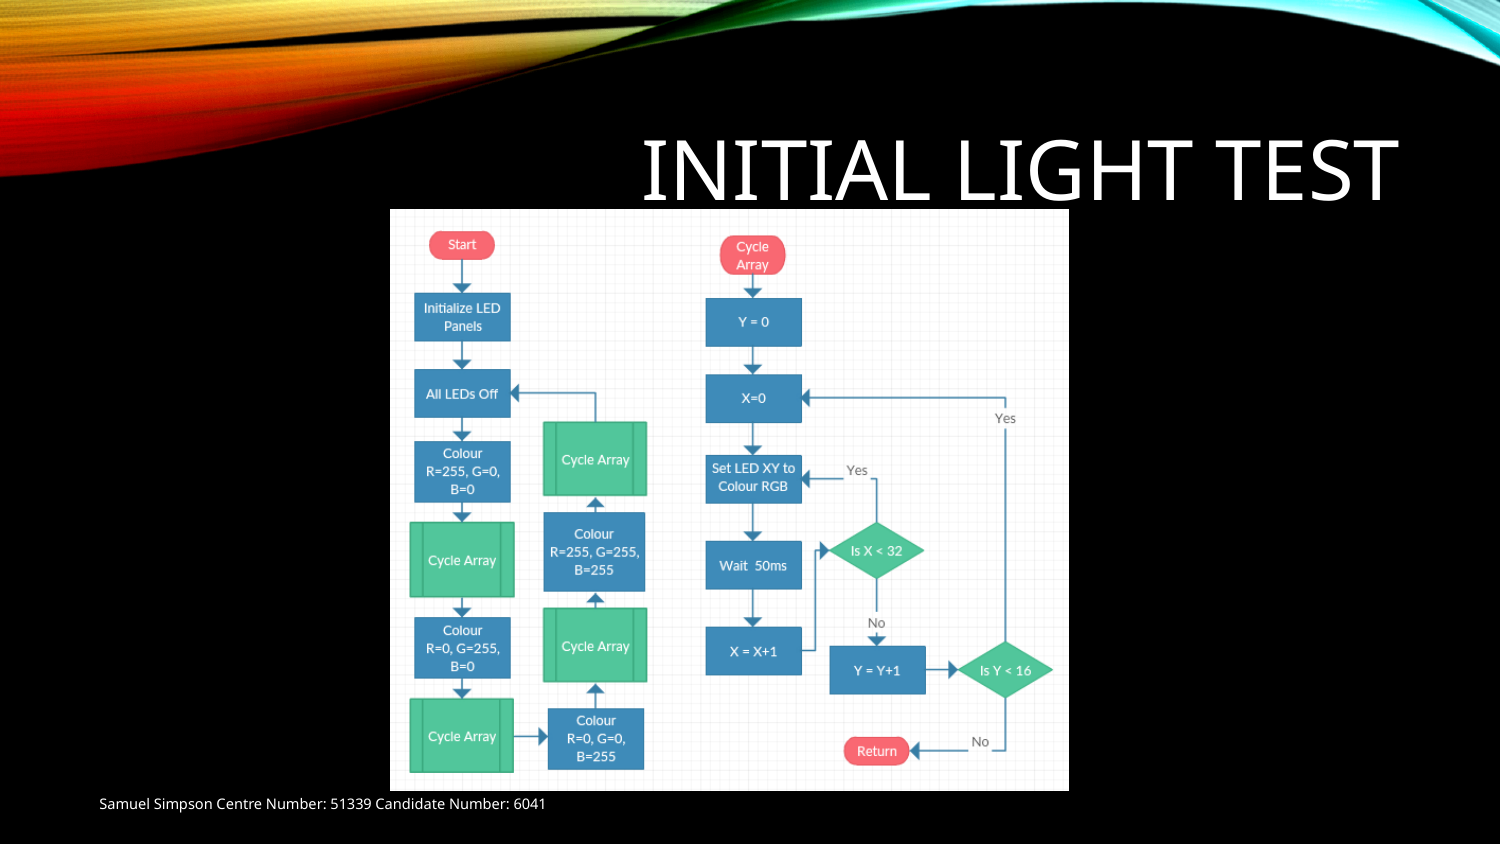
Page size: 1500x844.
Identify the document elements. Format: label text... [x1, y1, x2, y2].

footer Samuel Simpson Centre Number: 51339 Candidate Number: 6041 [84, 781, 1041, 827]
picture [0, 0, 1500, 178]
title Initial Light Test [356, 94, 1416, 254]
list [389, 208, 1070, 791]
